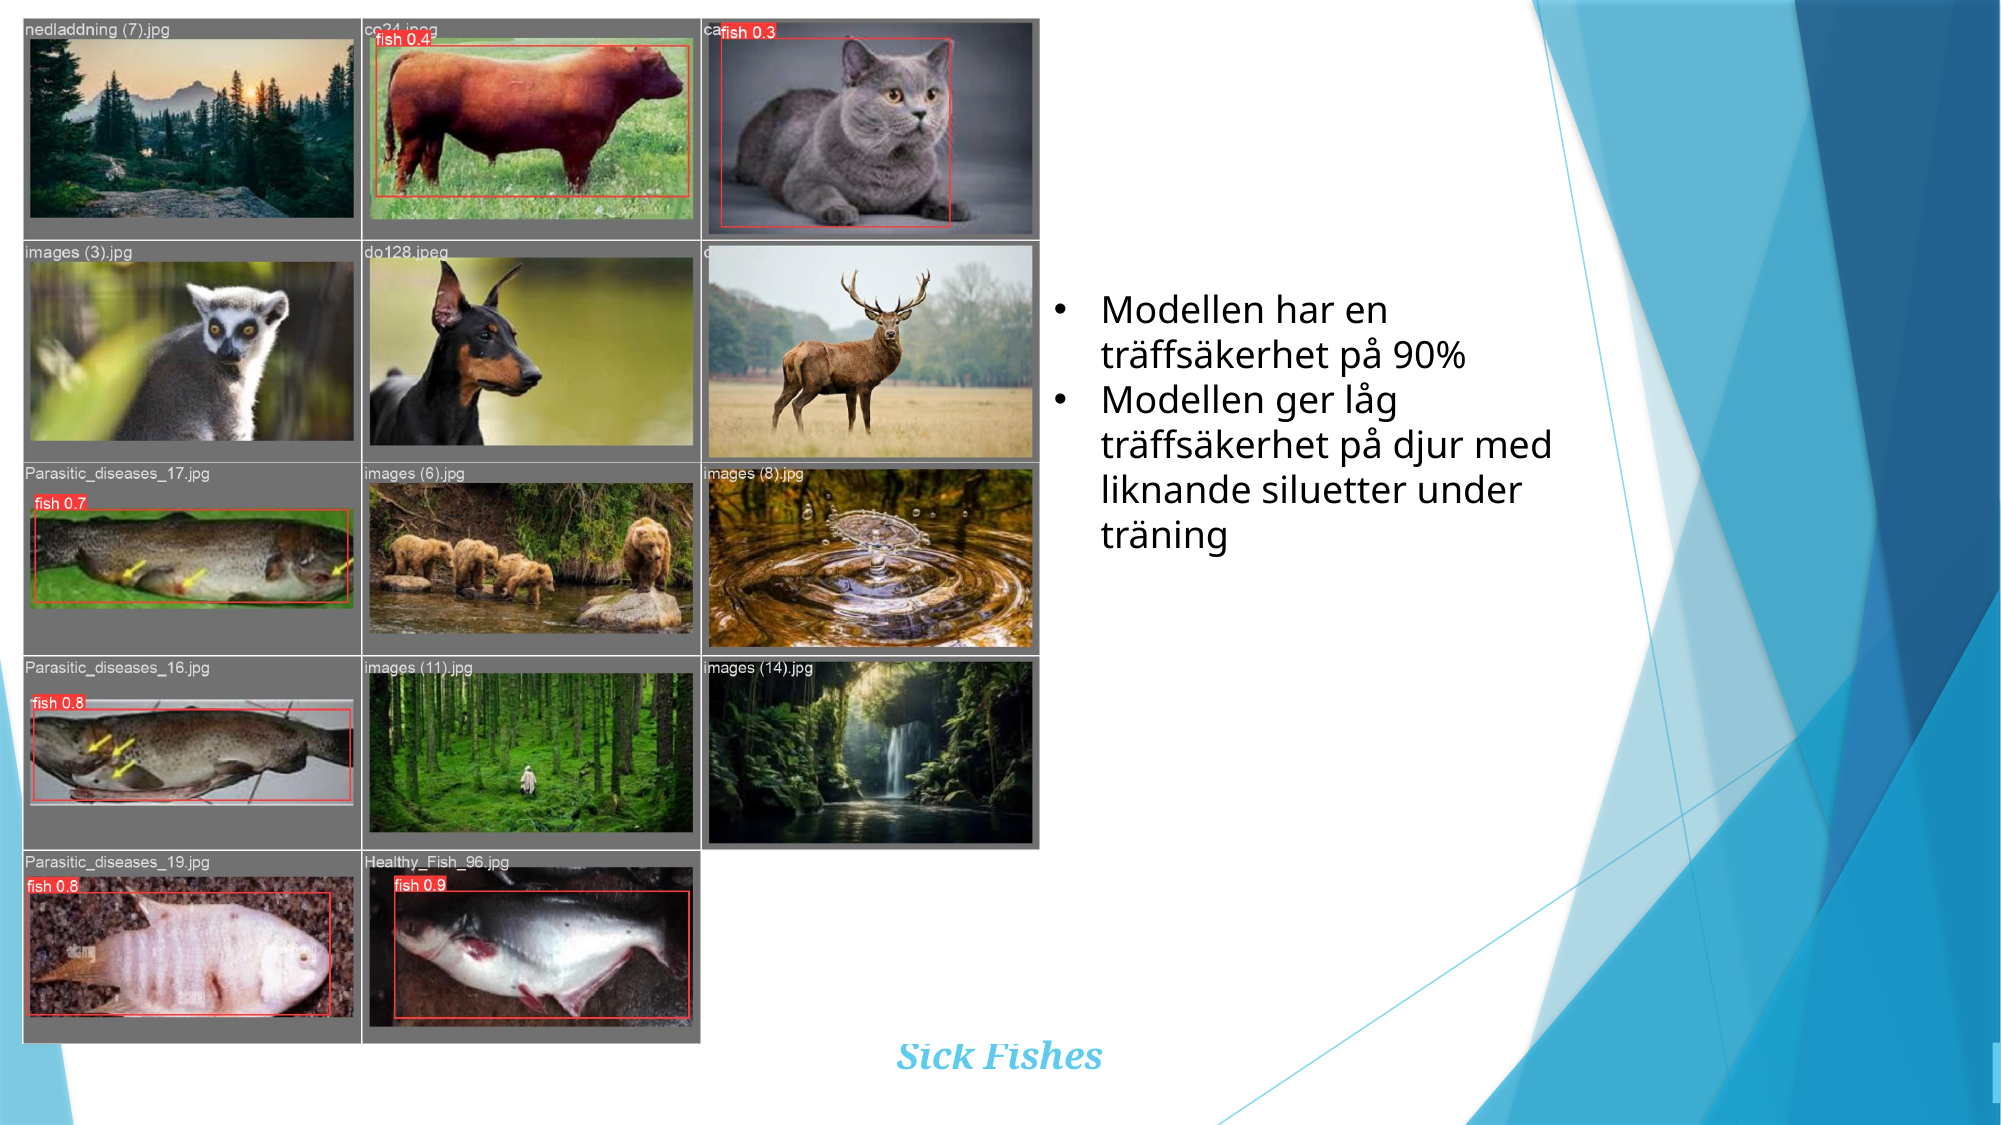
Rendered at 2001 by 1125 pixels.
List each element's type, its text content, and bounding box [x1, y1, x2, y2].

text_box Modellen har en träffsäkerhet på 90% Modellen ger låg träffsäkerhet på djur med liknande siluetter under träning [1043, 278, 1615, 609]
picture [21, 16, 1040, 1044]
